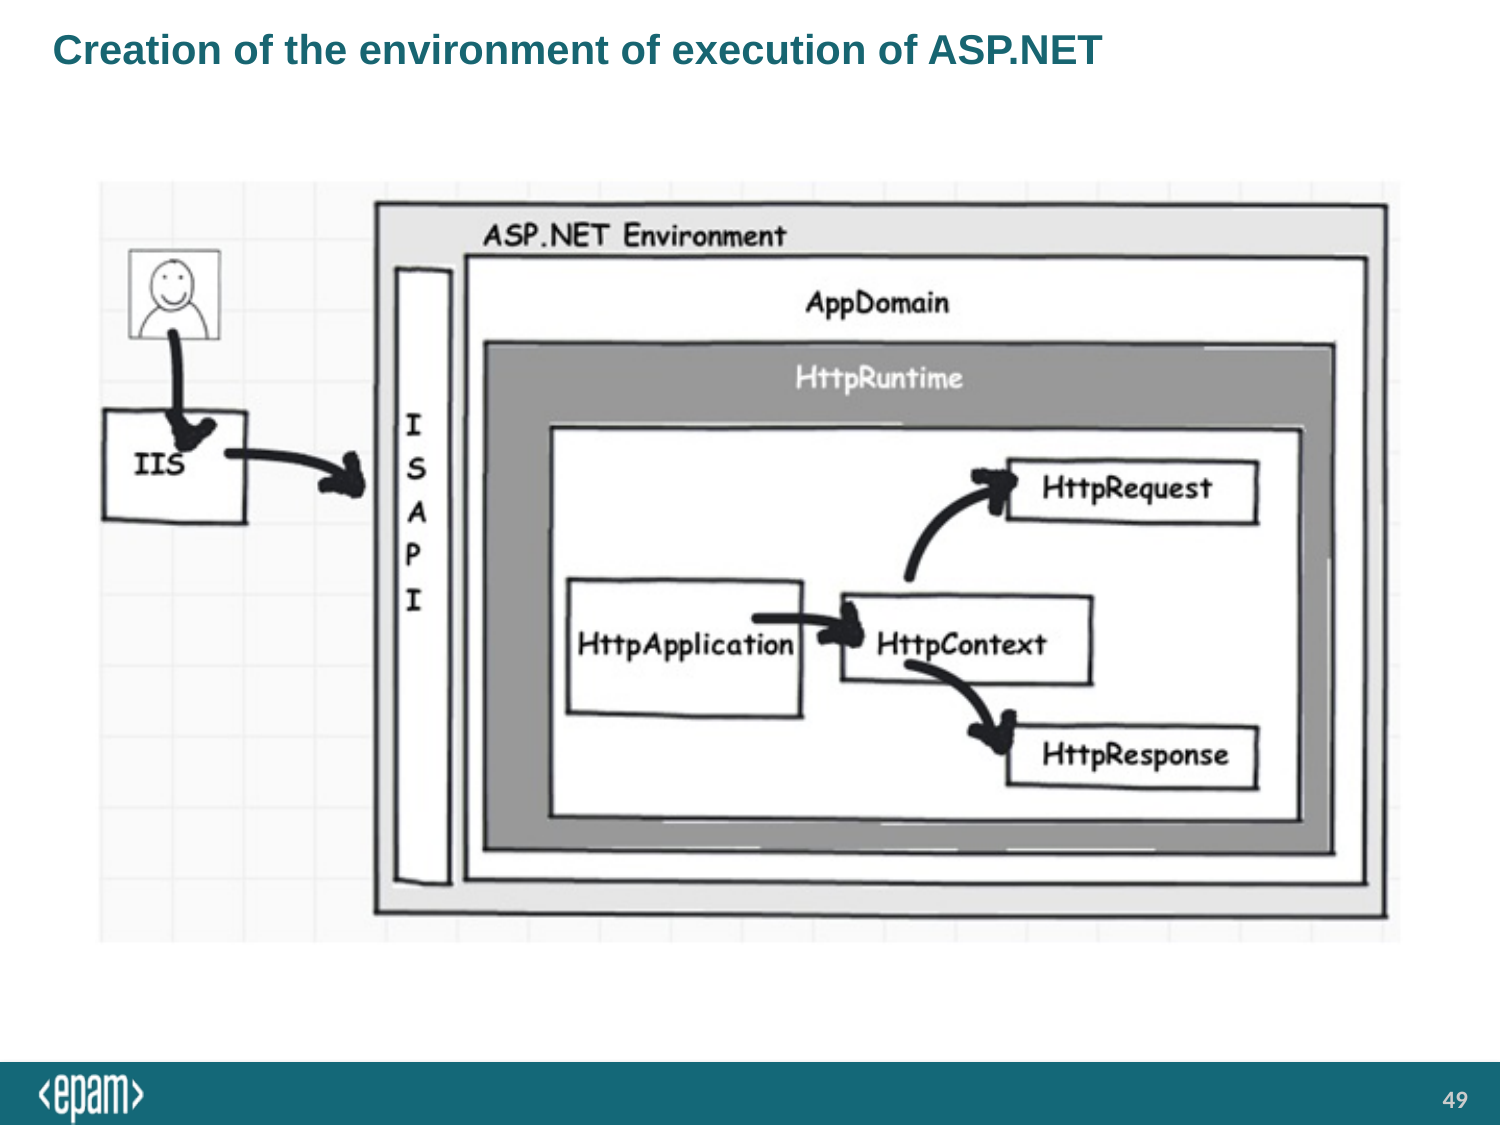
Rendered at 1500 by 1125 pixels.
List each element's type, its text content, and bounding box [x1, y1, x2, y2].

picture [95, 177, 1405, 948]
picture [38, 1074, 144, 1125]
title Creation of the environment of execution of ASP.NET [0, 0, 1500, 95]
